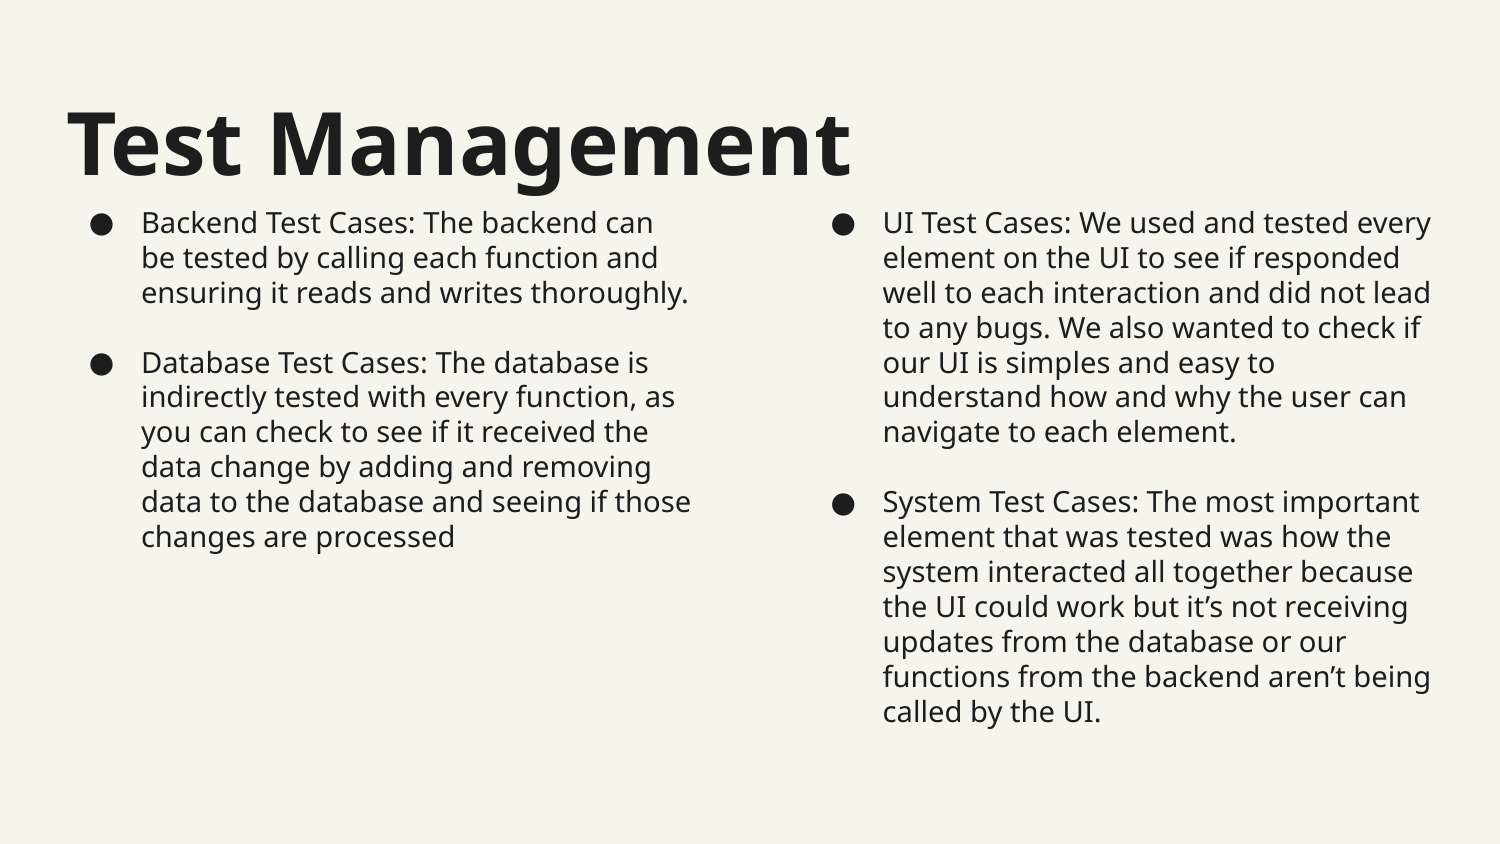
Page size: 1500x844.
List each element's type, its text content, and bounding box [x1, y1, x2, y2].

title Test Management [51, 72, 1449, 167]
list Backend Test Cases: The backend can be tested by calling each function and ensuring it reads and writes thoroughly. Database Test Cases: The database is indirectly tested with every function, as you can check to see if it received the data change by adding and removing data to the database and seeing if those changes are processed [51, 189, 708, 750]
list UI Test Cases: We used and tested every element on the UI to see if responded well to each interaction and did not lead to any bugs. We also wanted to check if our UI is simples and easy to understand how and why the user can navigate to each element. System Test Cases: The most important element that was tested was how the system interacted all together because the UI could work but it’s not receiving updates from the database or our functions from the backend aren’t being called by the UI. [792, 189, 1449, 750]
